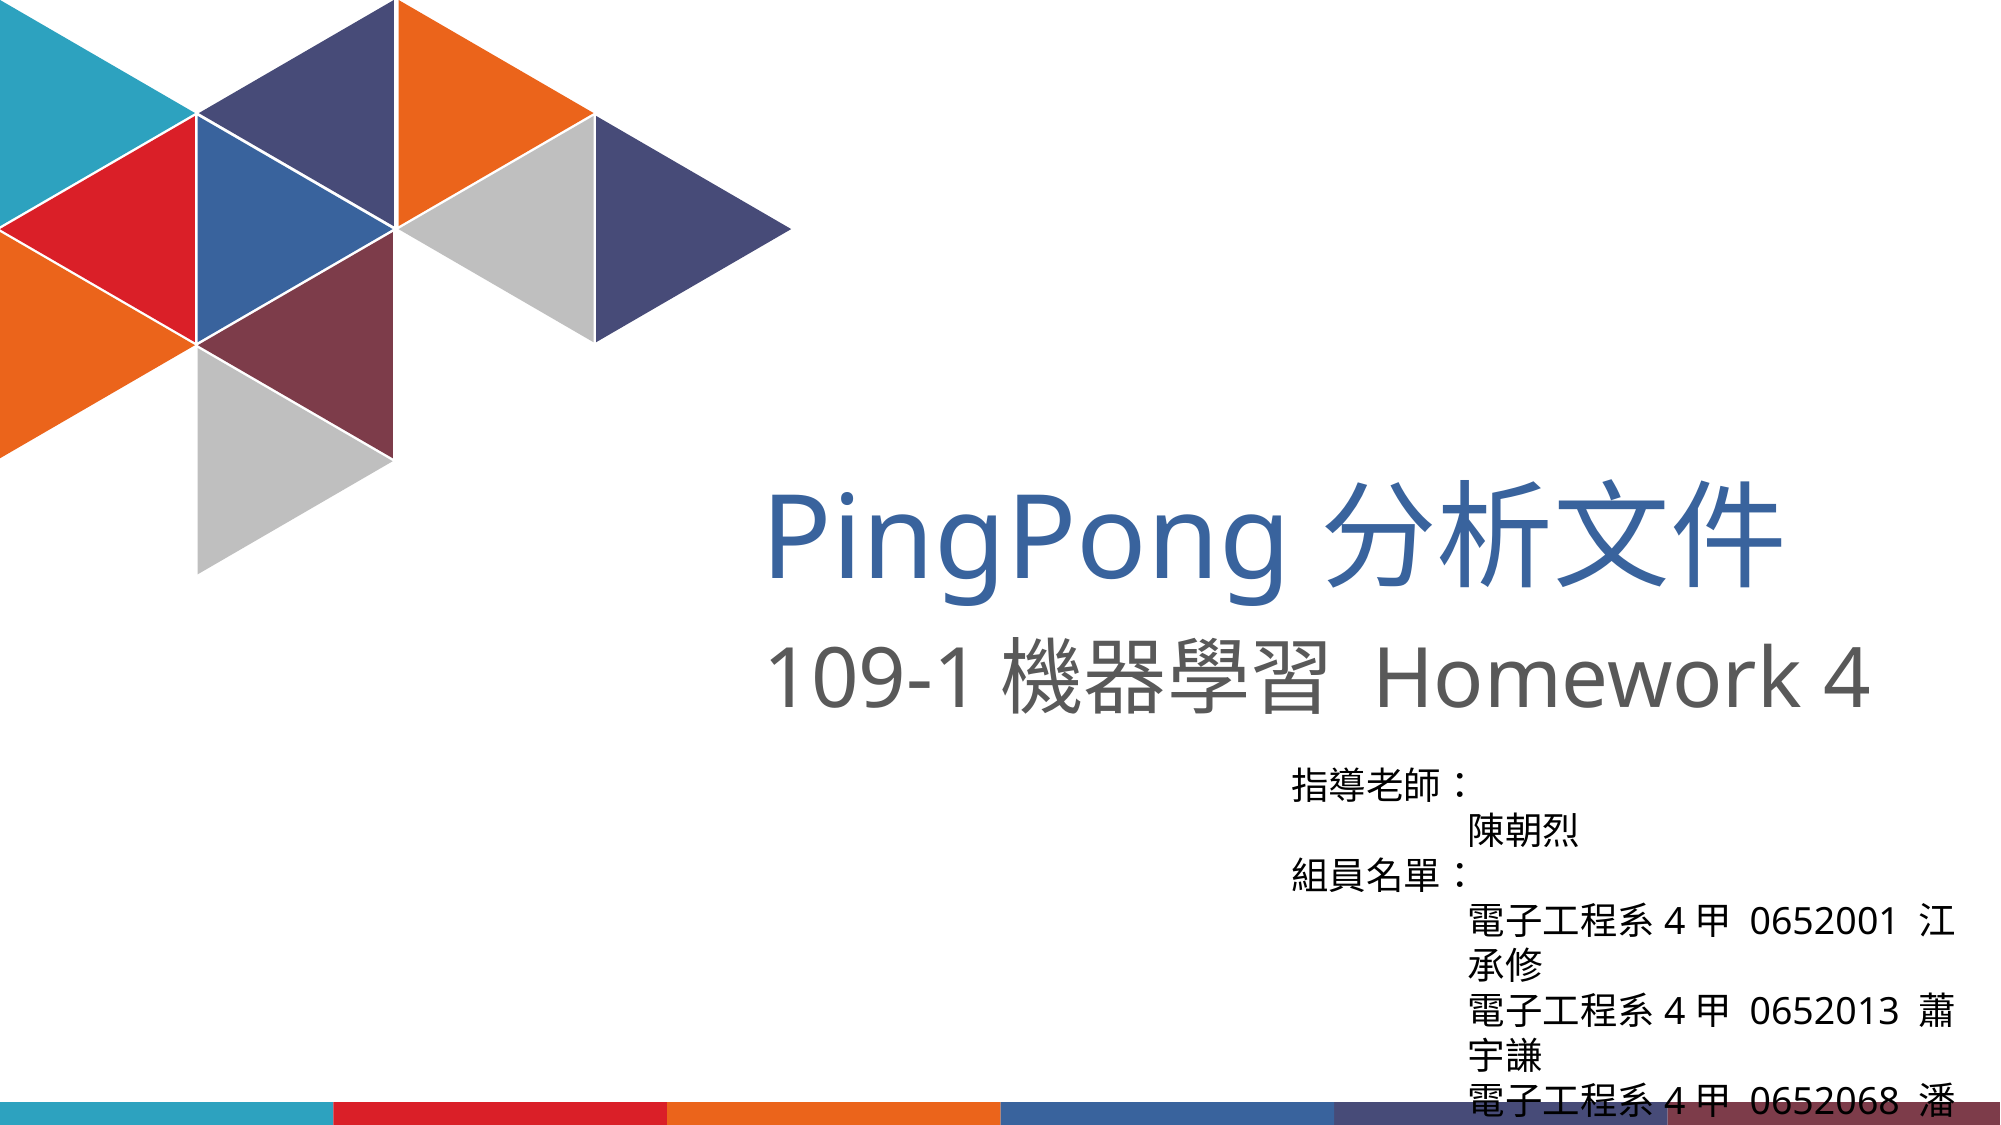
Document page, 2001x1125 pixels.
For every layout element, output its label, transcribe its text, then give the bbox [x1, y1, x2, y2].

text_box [0, 1101, 2000, 1125]
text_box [746, 454, 2000, 733]
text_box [0, 0, 792, 575]
text_box 指導老師： 陳朝烈 組員名單： 電子工程系4甲 0652001 江承修 電子工程系4甲 0652013 蕭宇謙 電子工程系4甲 0652068 潘名洲 [1276, 754, 1986, 1101]
